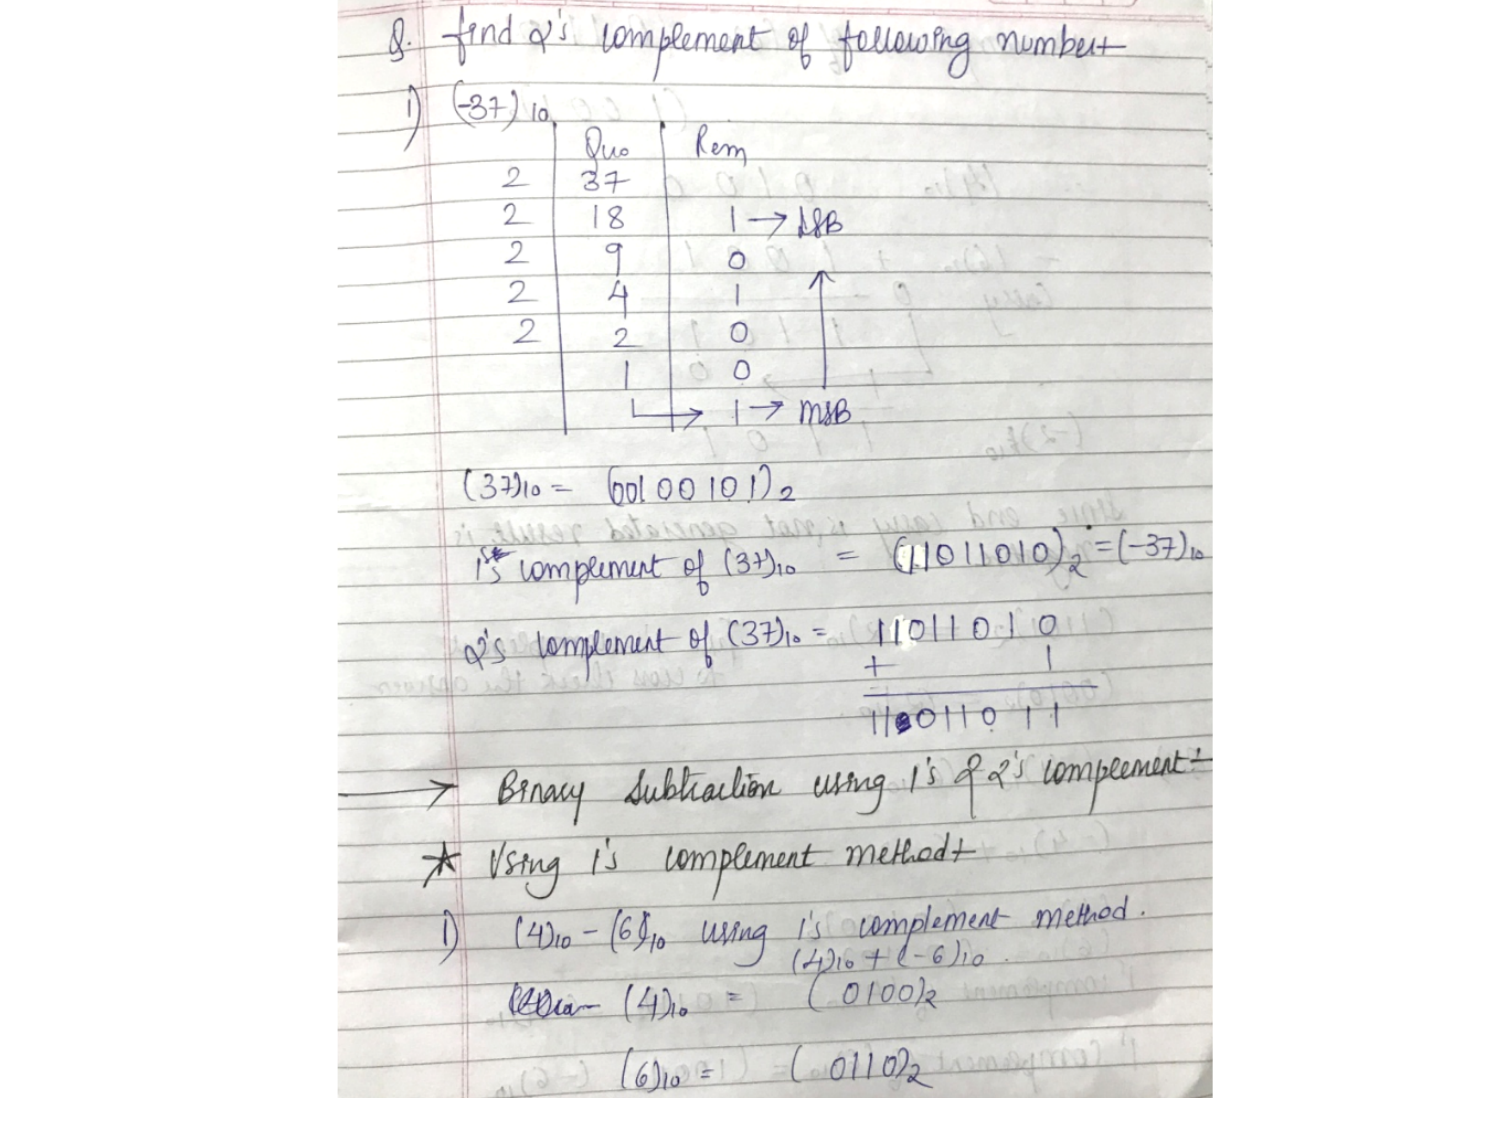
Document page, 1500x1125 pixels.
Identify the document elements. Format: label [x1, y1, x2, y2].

list [225, 111, 1325, 987]
